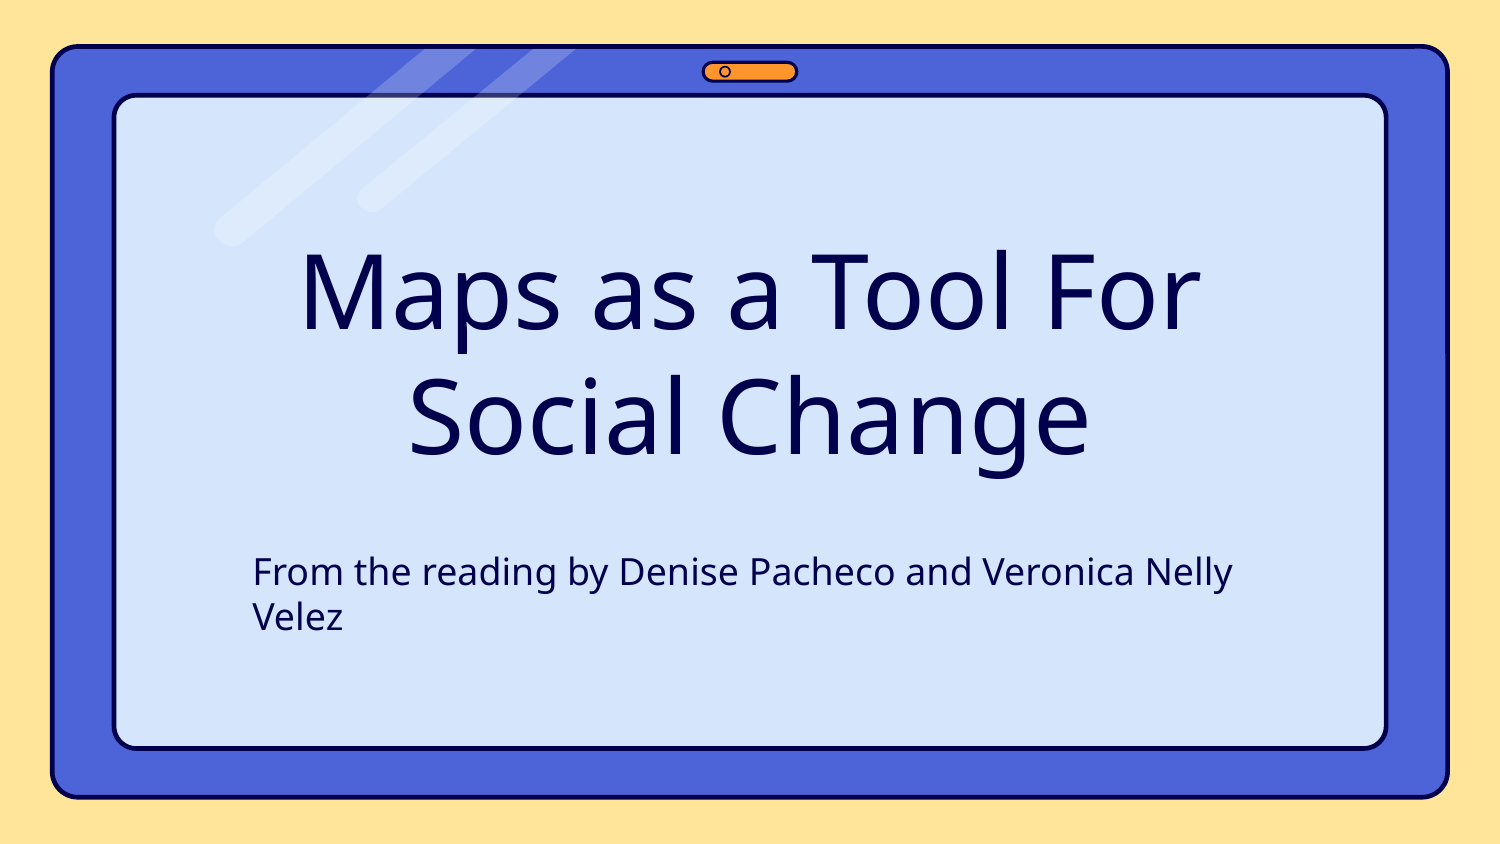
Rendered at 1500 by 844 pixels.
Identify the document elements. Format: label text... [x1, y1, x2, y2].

subtitle From the reading by Denise Pacheco and Veronica Nelly Velez [252, 547, 1248, 603]
title Maps as a Tool For Social Change [265, 291, 1235, 476]
